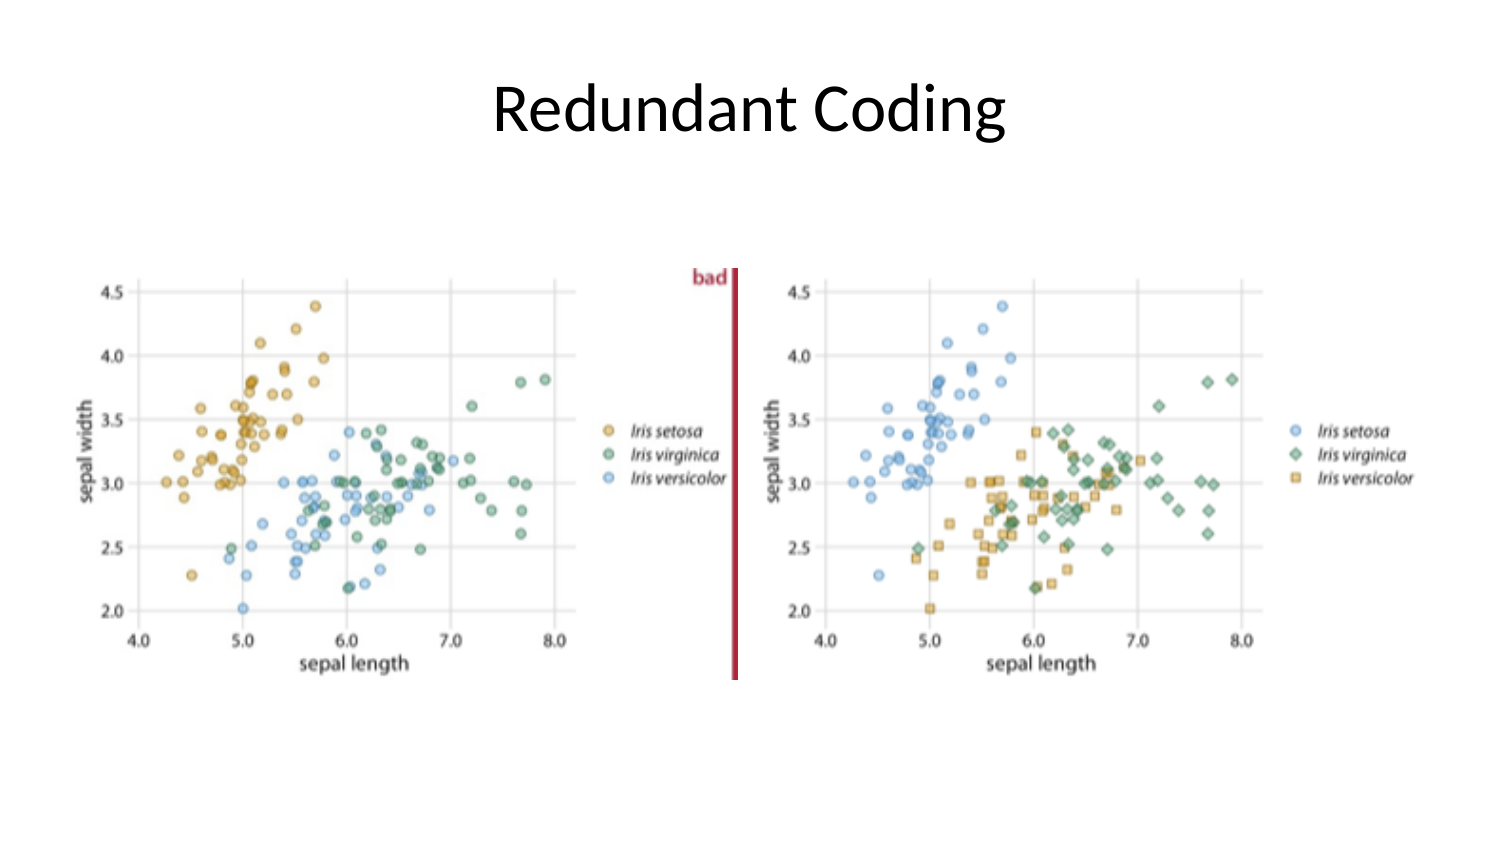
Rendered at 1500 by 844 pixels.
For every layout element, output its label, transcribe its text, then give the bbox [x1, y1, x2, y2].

picture [74, 268, 738, 680]
picture [762, 268, 1426, 680]
title Redundant Coding [75, 33, 1425, 175]
